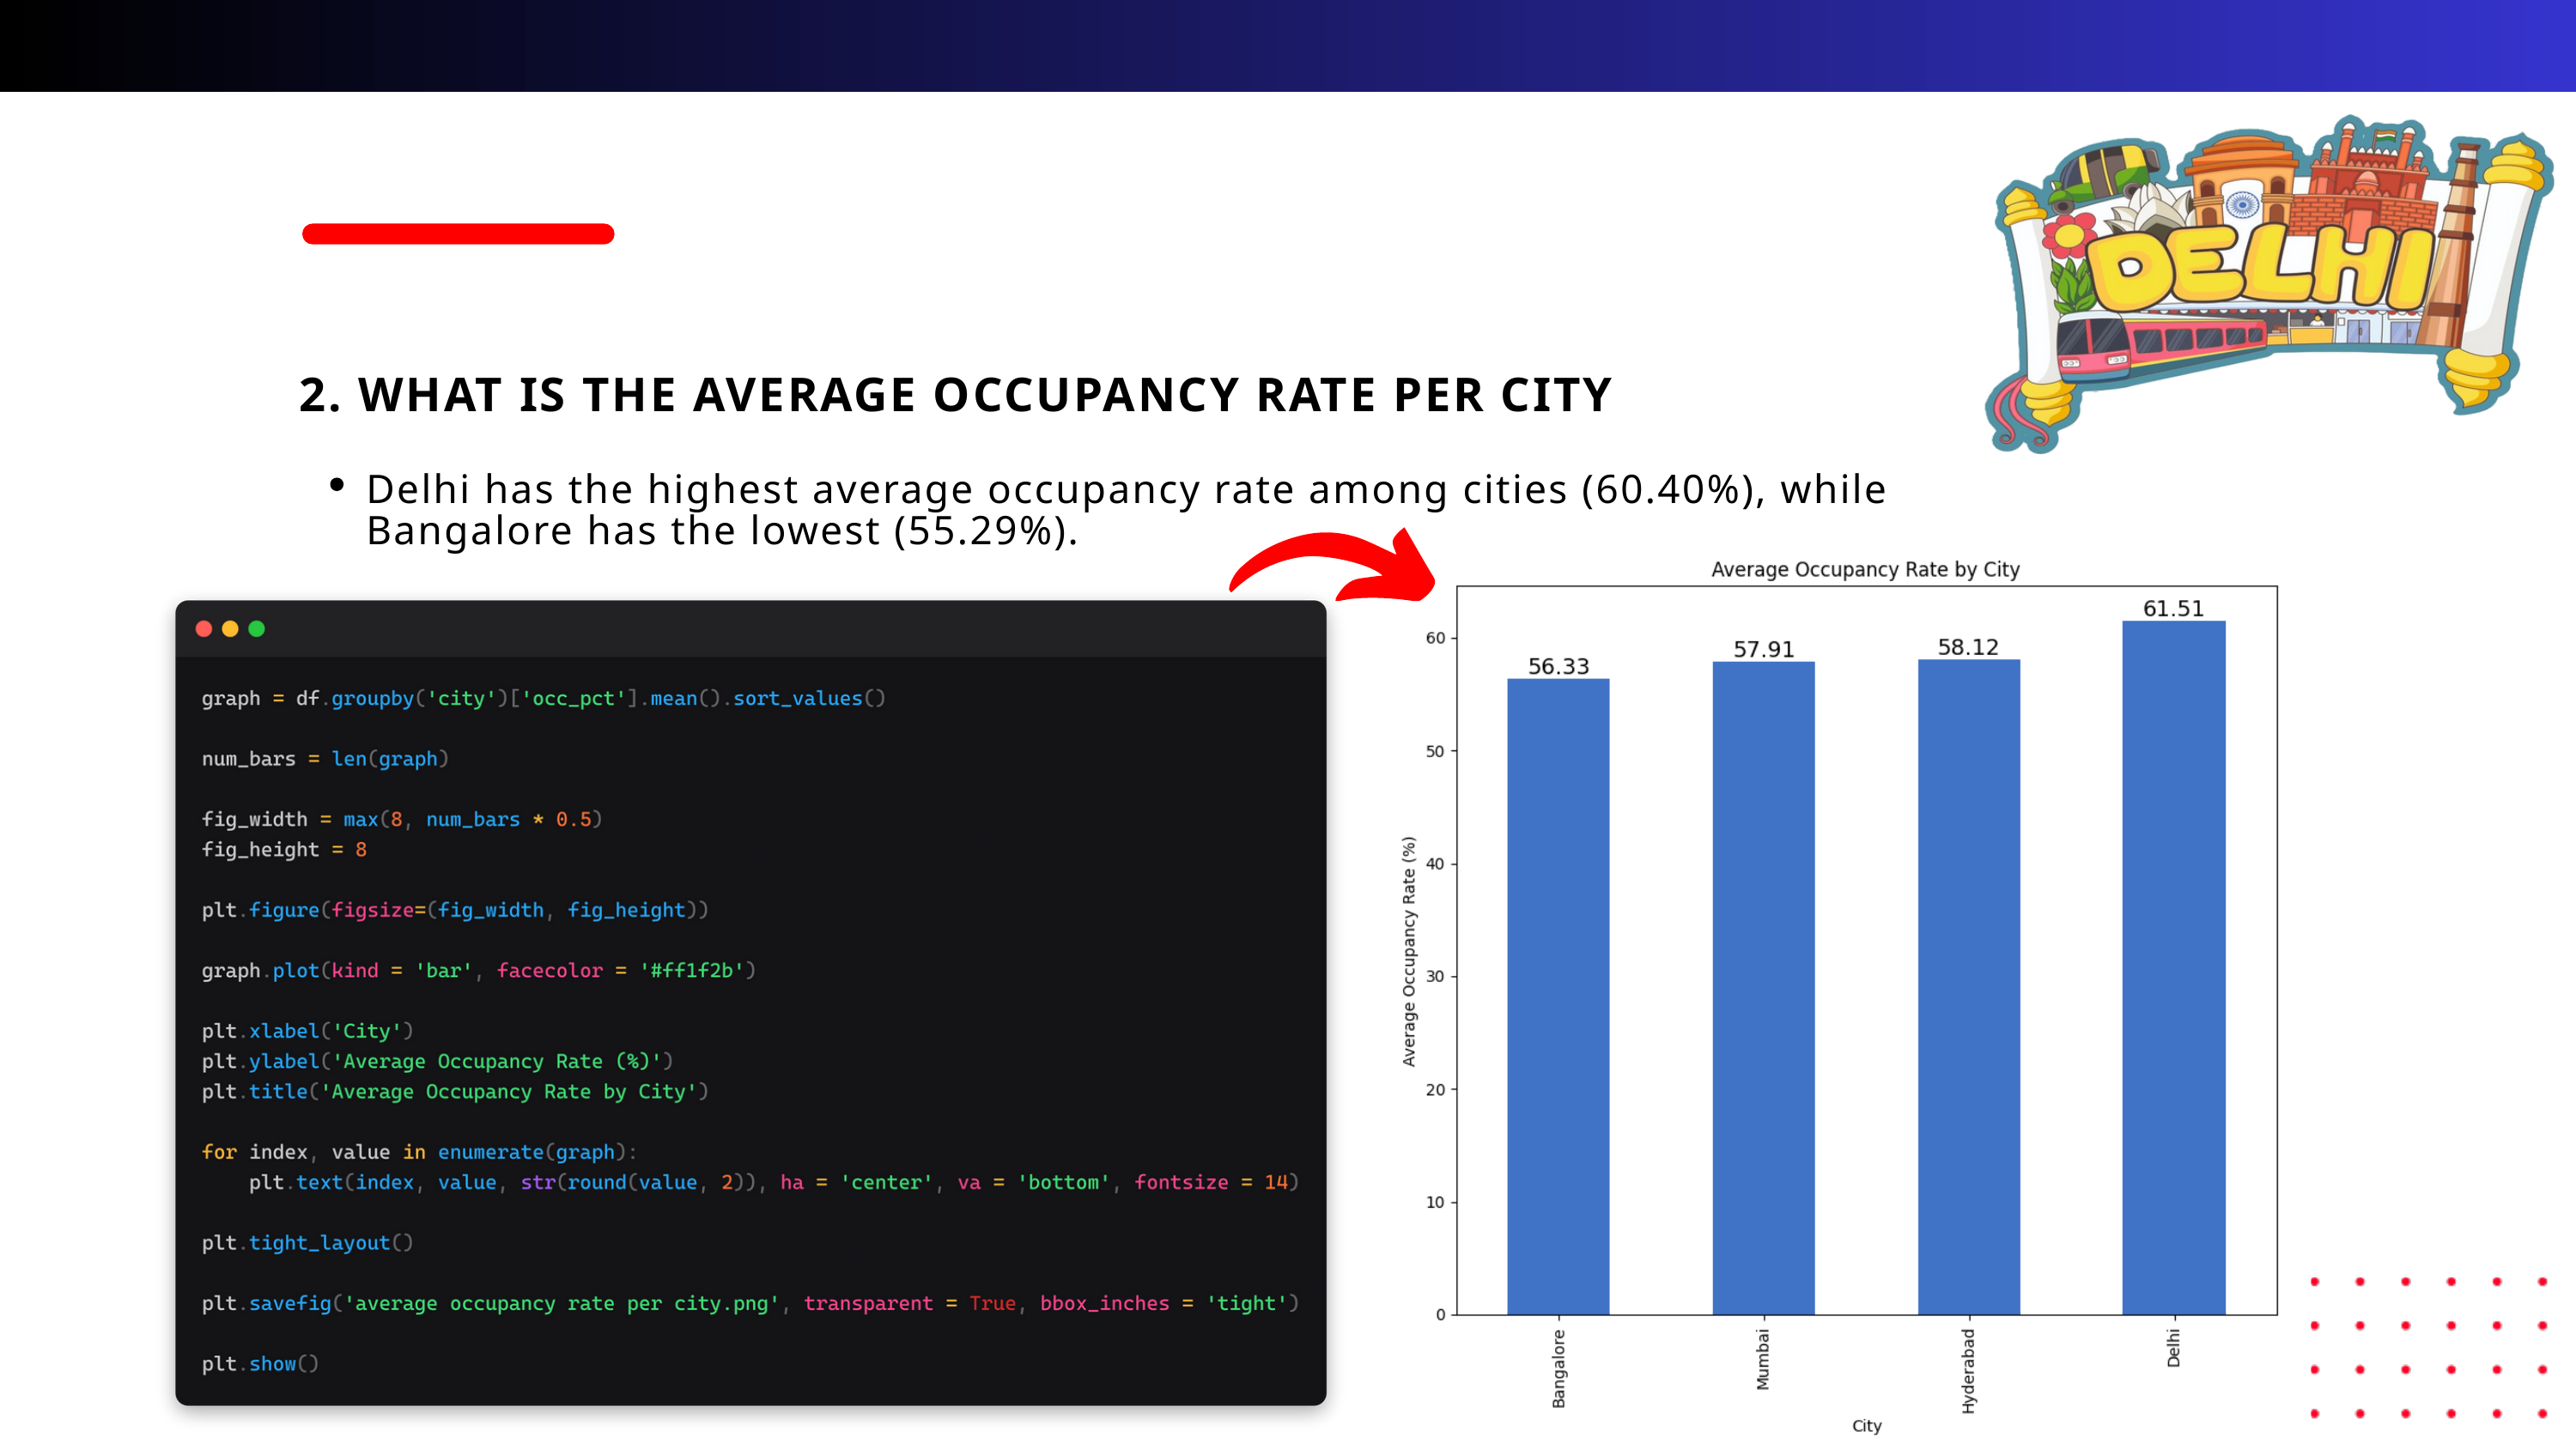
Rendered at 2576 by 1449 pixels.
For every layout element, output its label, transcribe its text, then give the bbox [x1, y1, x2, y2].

text_box [1392, 549, 2288, 1446]
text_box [0, 0, 2576, 93]
text_box [131, 557, 1370, 1449]
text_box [330, 477, 344, 492]
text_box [1229, 527, 1436, 602]
text_box 2. WHAT IS THE AVERAGE OCCUPANCY RATE PER CITY [299, 355, 1667, 421]
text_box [301, 223, 615, 245]
text_box Delhi has the highest average occupancy rate among cities (60.40%), while Bangalore has the lowest (55.29%). [366, 469, 2035, 553]
text_box [2311, 1277, 2576, 1449]
text_box [1984, 114, 2555, 454]
